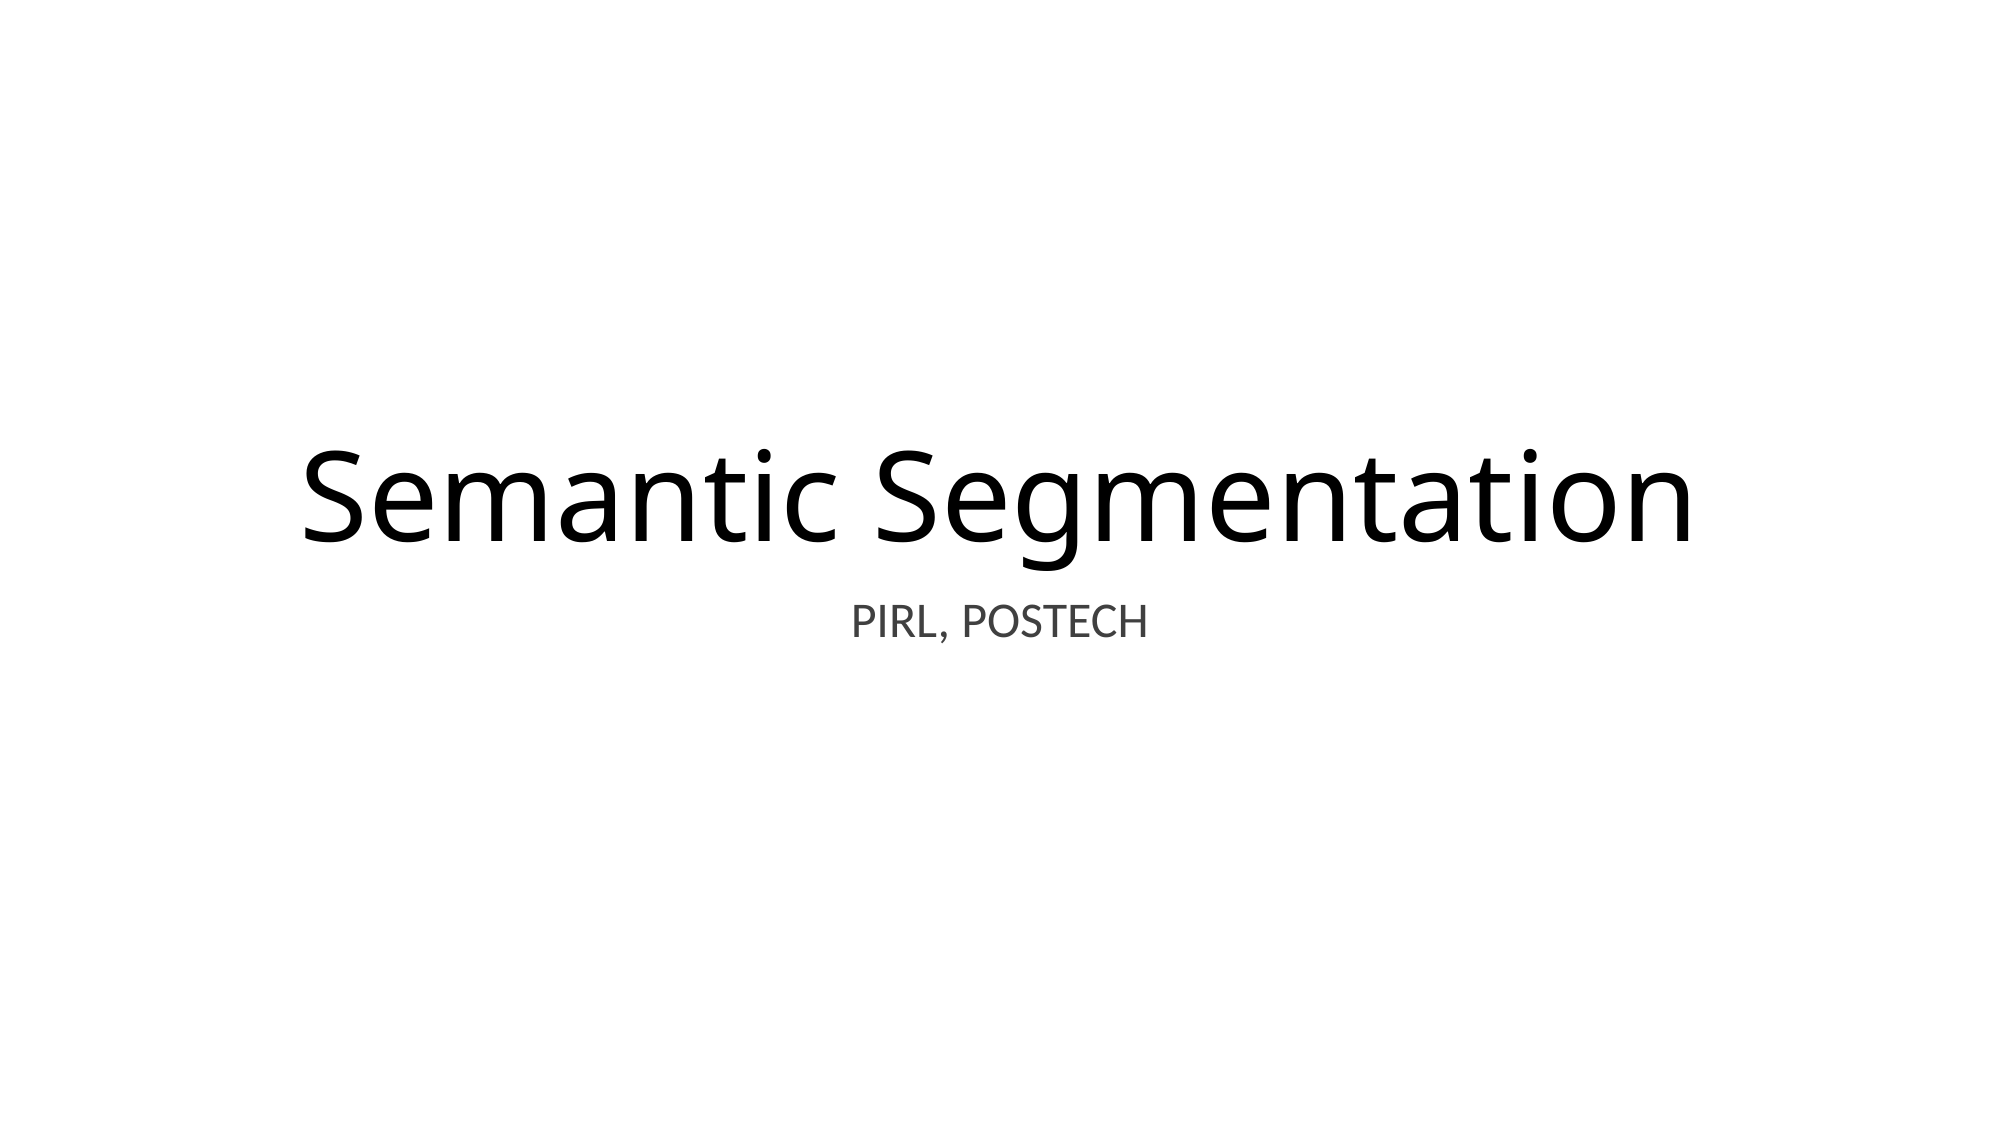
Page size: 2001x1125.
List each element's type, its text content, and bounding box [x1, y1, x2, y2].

subtitle PIRL, POSTECH [249, 586, 1750, 859]
title Semantic Segmentation [249, 184, 1750, 577]
